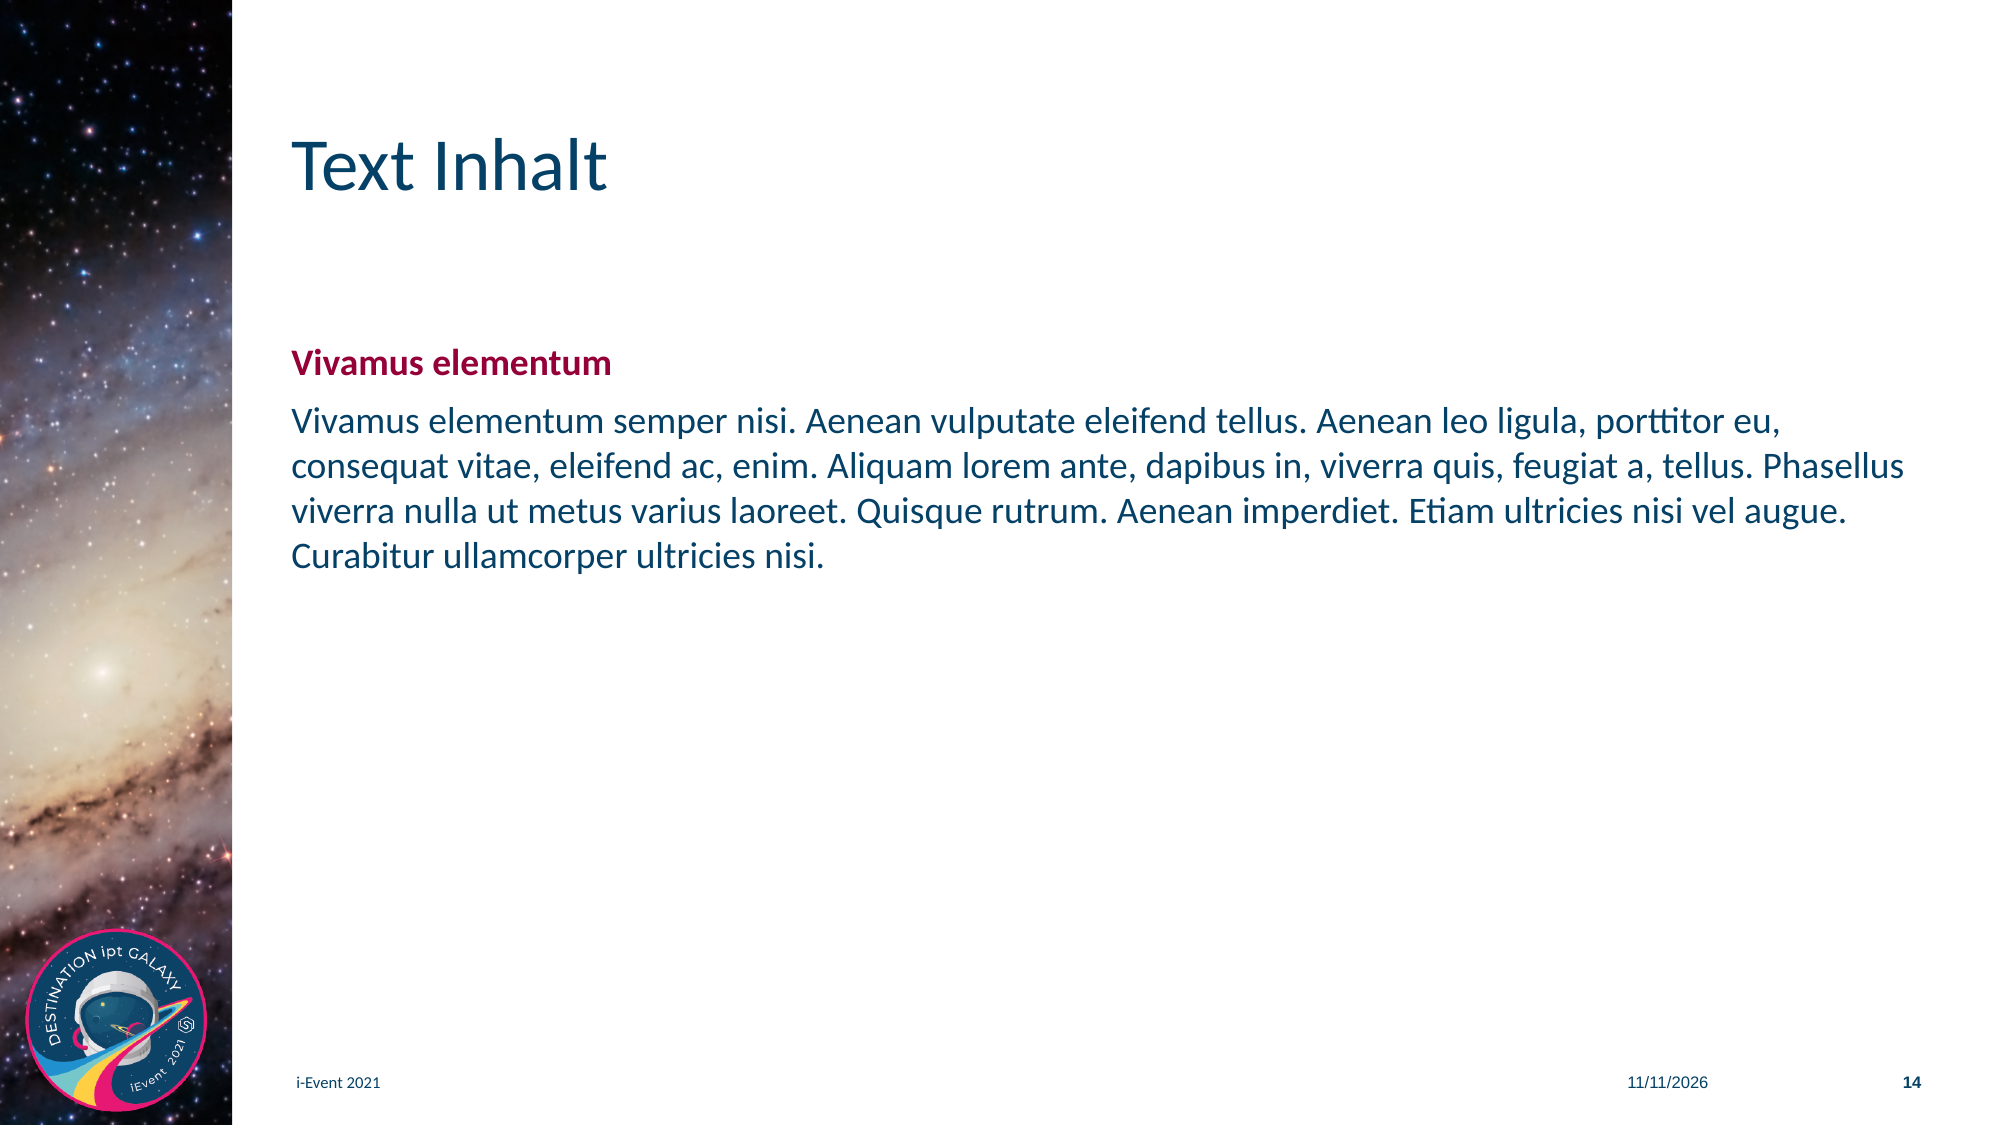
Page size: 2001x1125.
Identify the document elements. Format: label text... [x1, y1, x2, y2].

list Vivamus elementum Vivamus elementum semper nisi. Aenean vulputate eleifend tellus. Aenean leo ligula, porttitor eu, consequat vitae, eleifend ac, enim. Aliquam lorem ante, dapibus in, viverra quis, feugiat a, tellus. Phasellus viverra nulla ut metus varius laoreet. Quisque rutrum. Aenean imperdiet. Etiam ultricies nisi vel augue. Curabitur ullamcorper ultricies nisi. [291, 338, 1922, 1012]
picture [0, 0, 233, 1125]
slide_number 14 [1850, 1058, 1922, 1106]
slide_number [1437, 1058, 1709, 1106]
title Text Inhalt [291, 125, 1922, 279]
text_box i-Event 2021 [296, 1058, 899, 1106]
